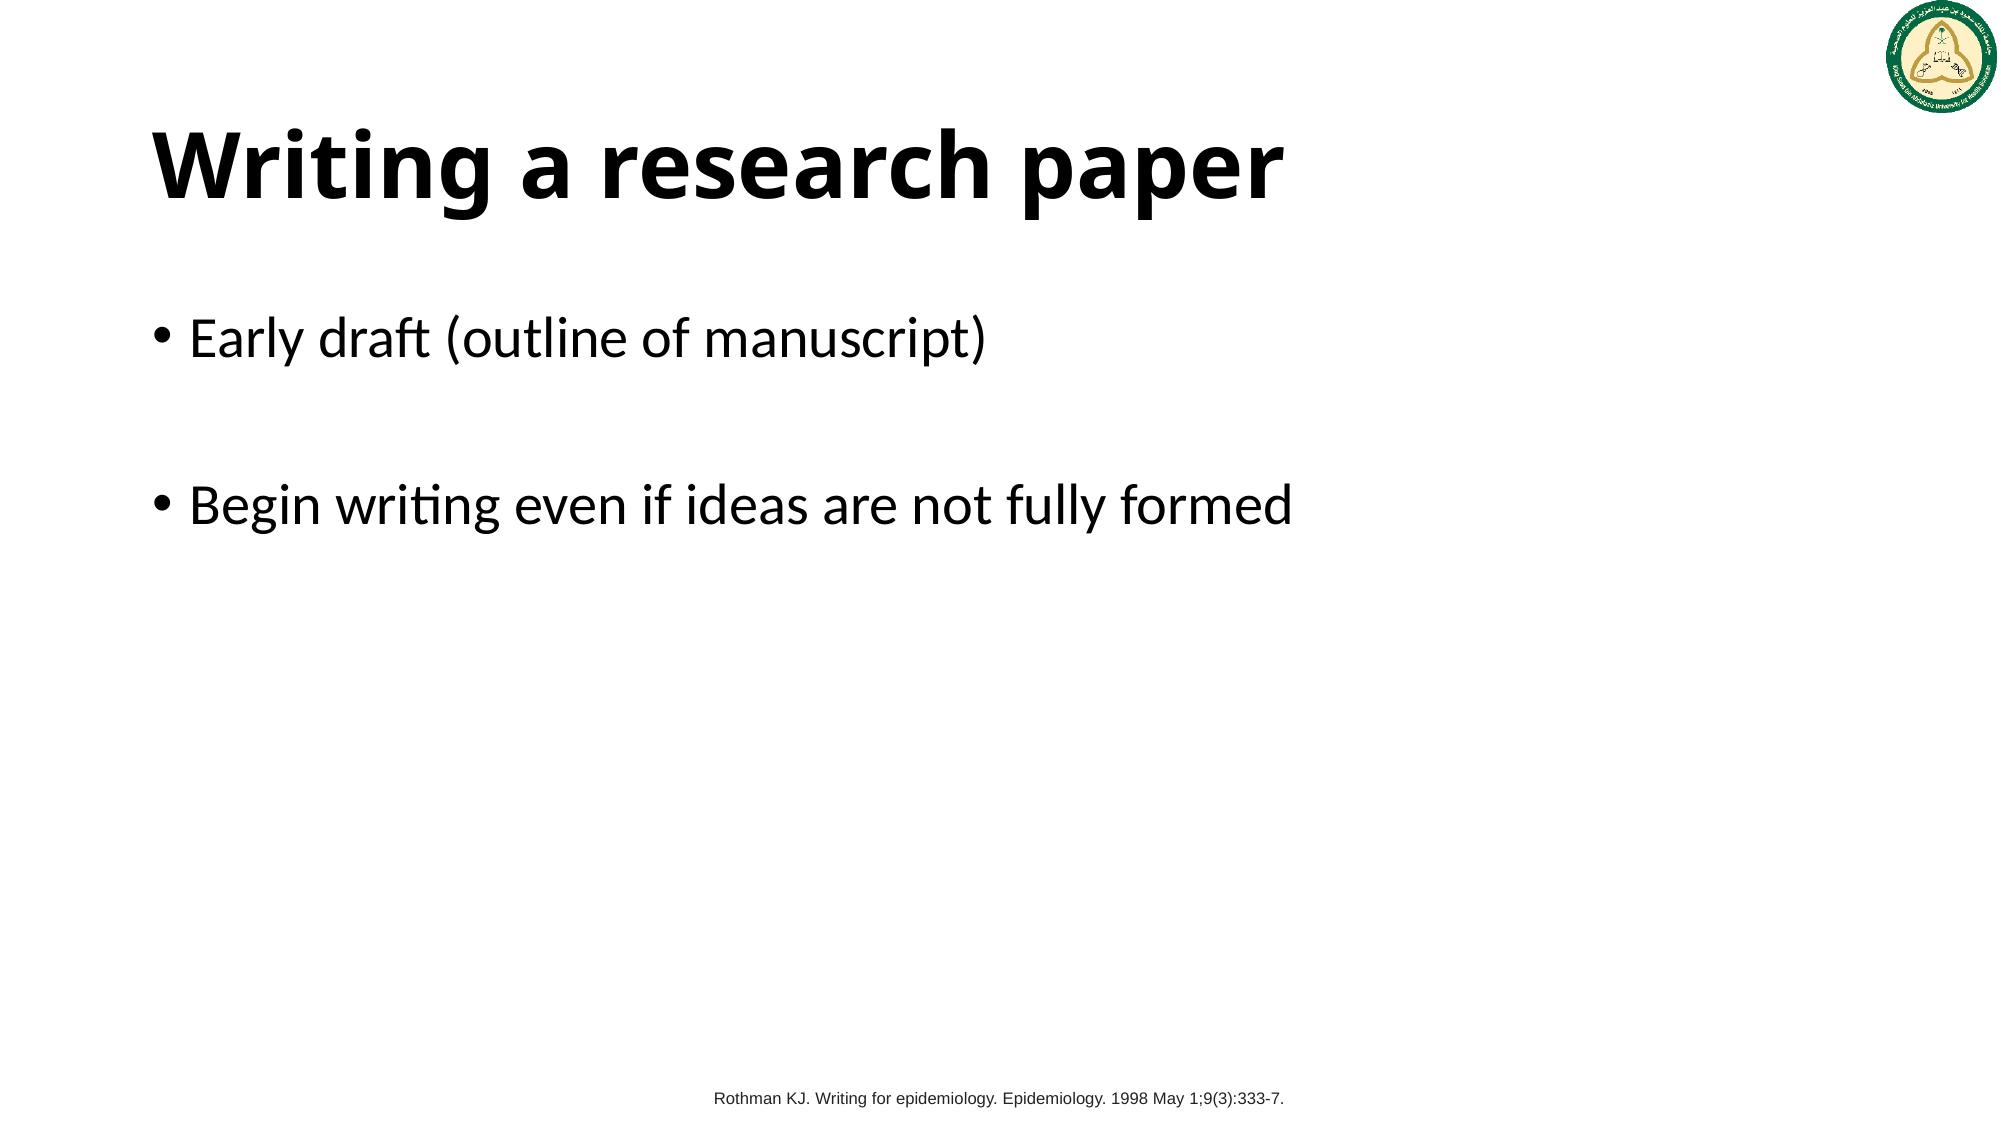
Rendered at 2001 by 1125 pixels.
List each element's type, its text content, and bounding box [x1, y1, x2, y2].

text_box Rothman KJ. Writing for epidemiology. Epidemiology. 1998 May 1;9(3):333-7. [500, 1080, 1500, 1116]
picture [1886, 0, 1997, 113]
list Early draft (outline of manuscript) Begin writing even if ideas are not fully formed [137, 299, 1863, 1014]
title Writing a research paper [137, 59, 1863, 278]
